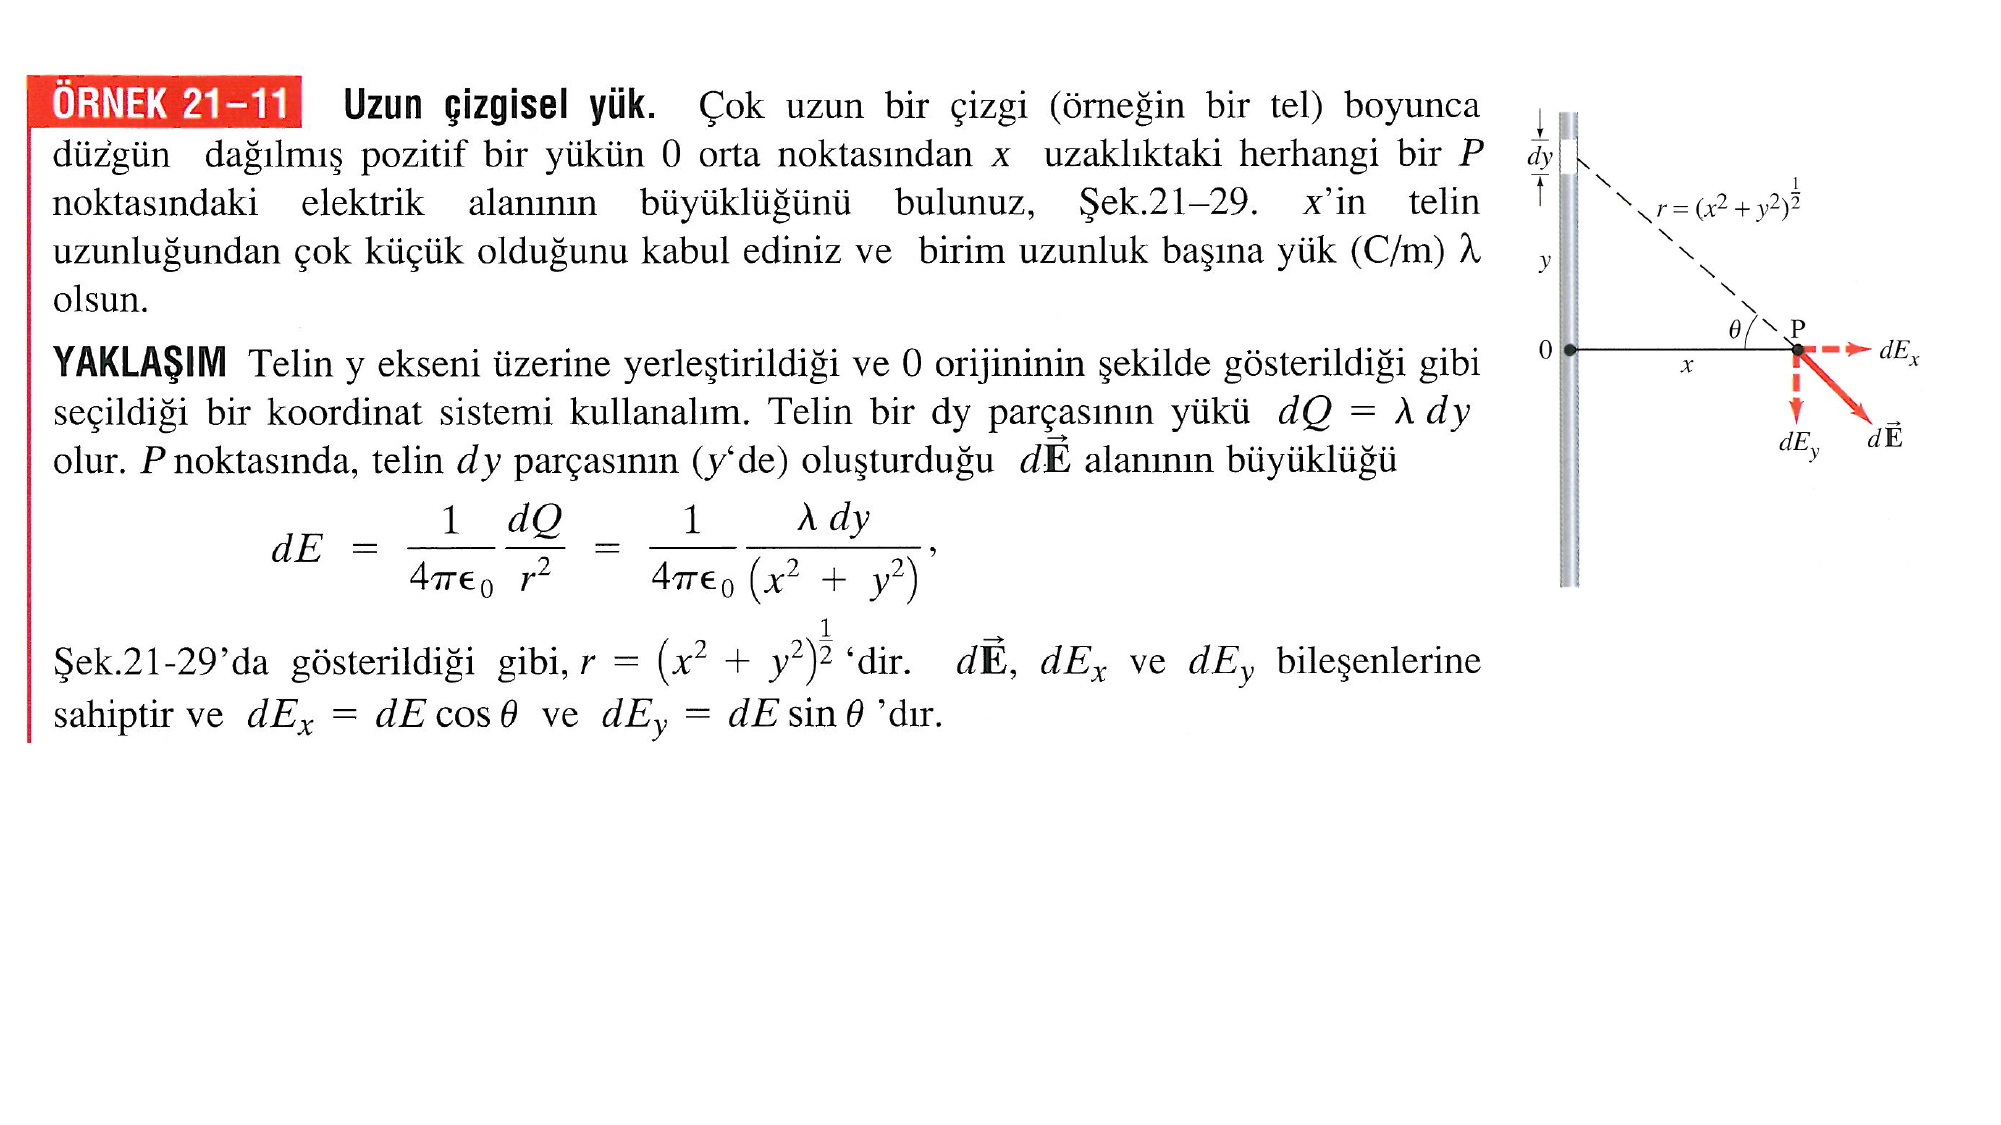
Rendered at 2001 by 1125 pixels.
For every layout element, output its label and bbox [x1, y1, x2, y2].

list [1524, 59, 1960, 589]
picture [0, 59, 1524, 743]
